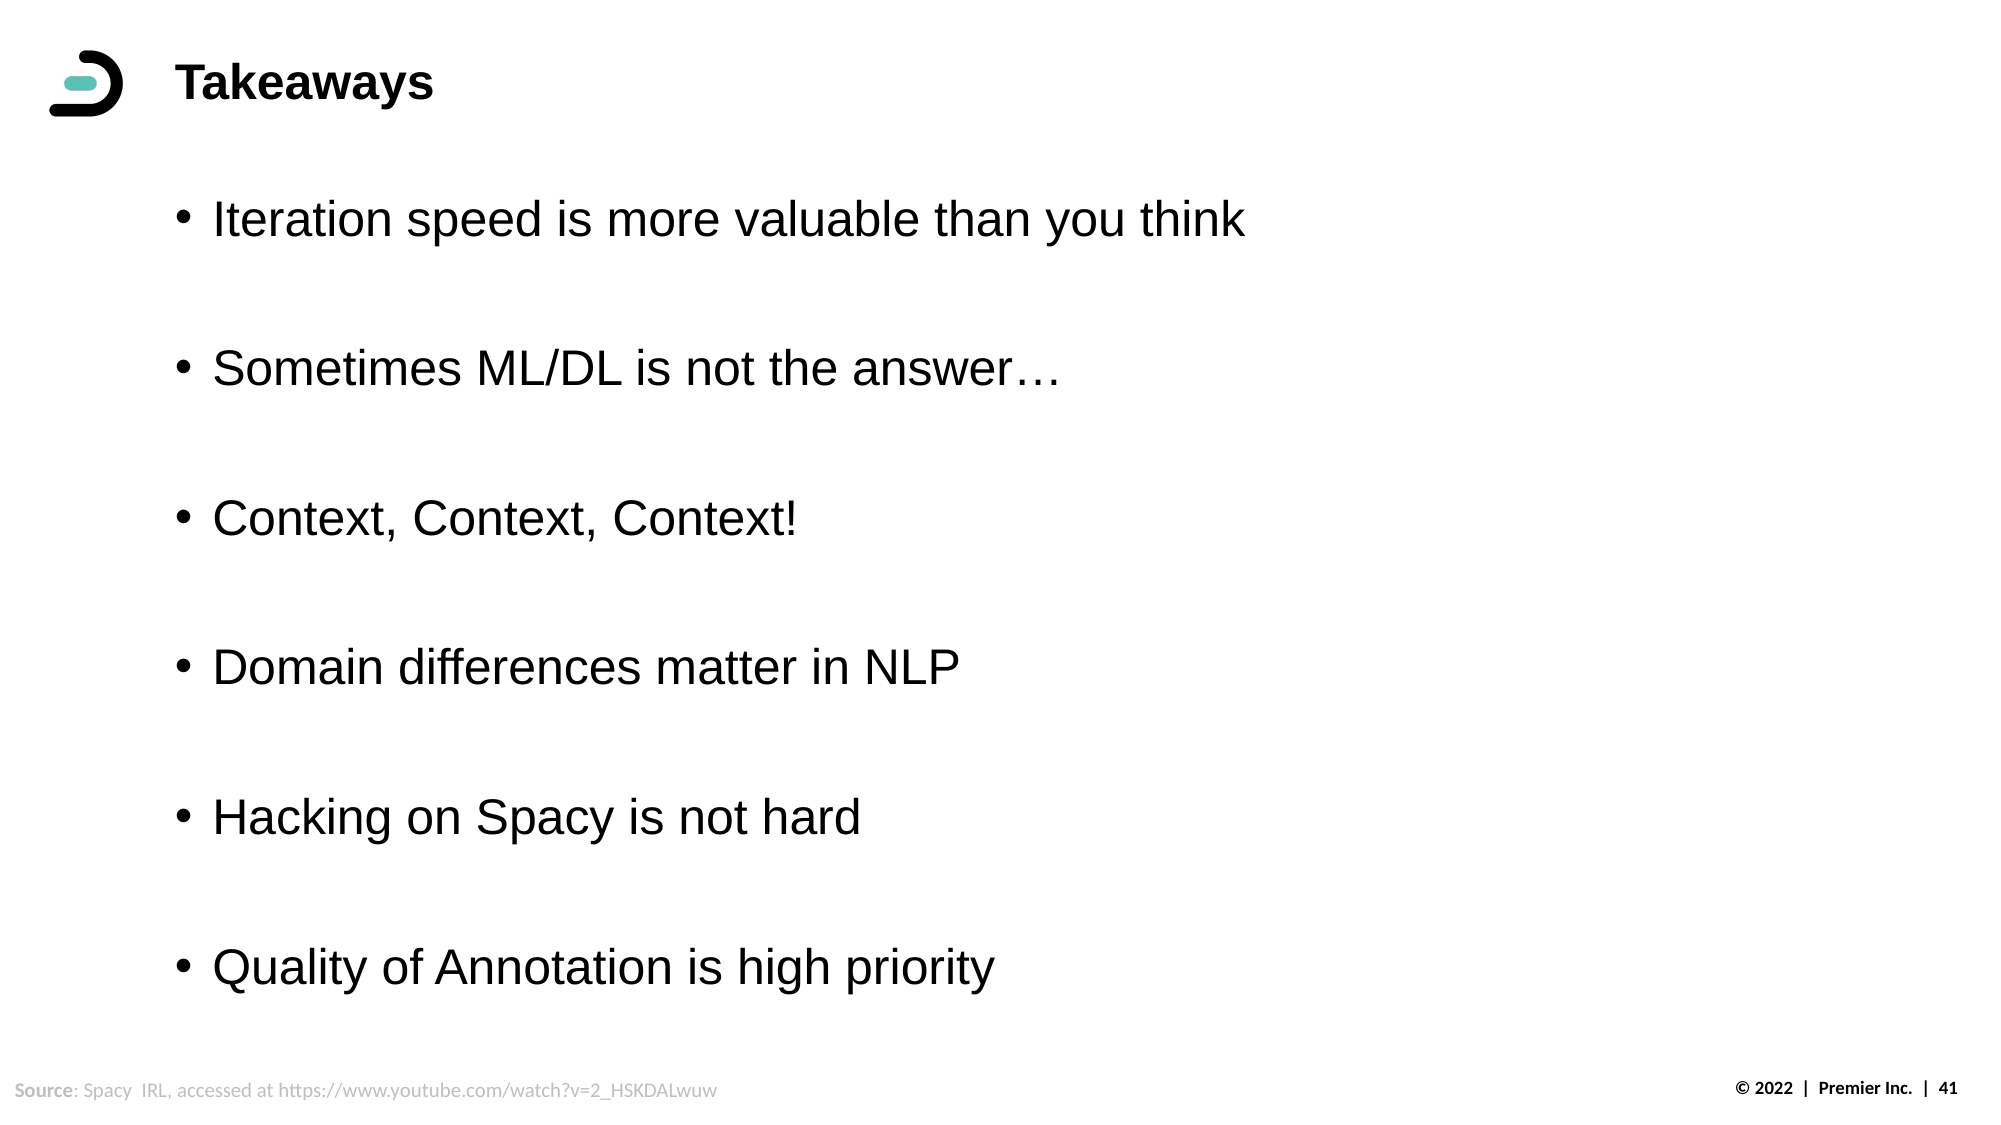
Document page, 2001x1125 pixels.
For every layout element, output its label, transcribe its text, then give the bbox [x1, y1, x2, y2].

text_box Source: Spacy IRL, accessed at https://www.youtube.com/watch?v=2_HSKDALwuw [0, 1068, 1000, 1109]
title Takeaways [174, 35, 1952, 132]
picture [49, 50, 136, 117]
list Iteration speed is more valuable than you think Sometimes ML/DL is not the answer… Context, Context, Context! Domain differences matter in NLP Hacking on Spacy is not hard Quality of Annotation is high priority [174, 185, 1951, 992]
